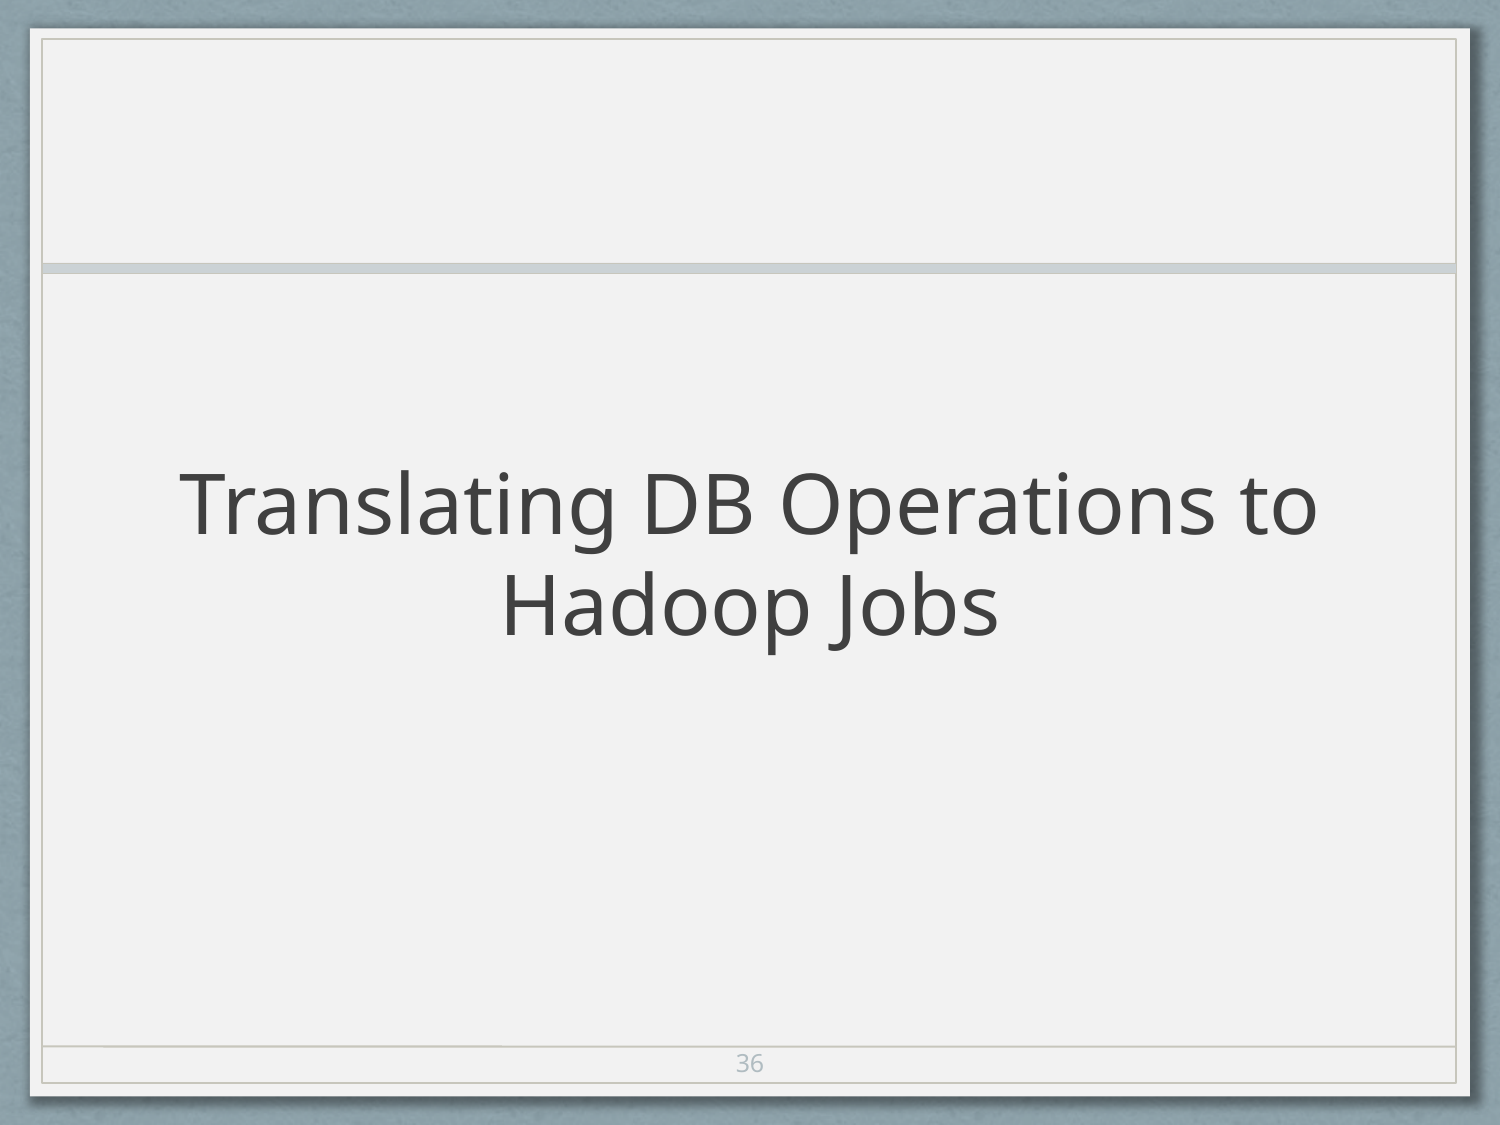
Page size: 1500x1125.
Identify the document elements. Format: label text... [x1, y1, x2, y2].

title Translating DB Operations to Hadoop Jobs [147, 441, 1353, 662]
slide_number 36 [687, 1042, 813, 1088]
